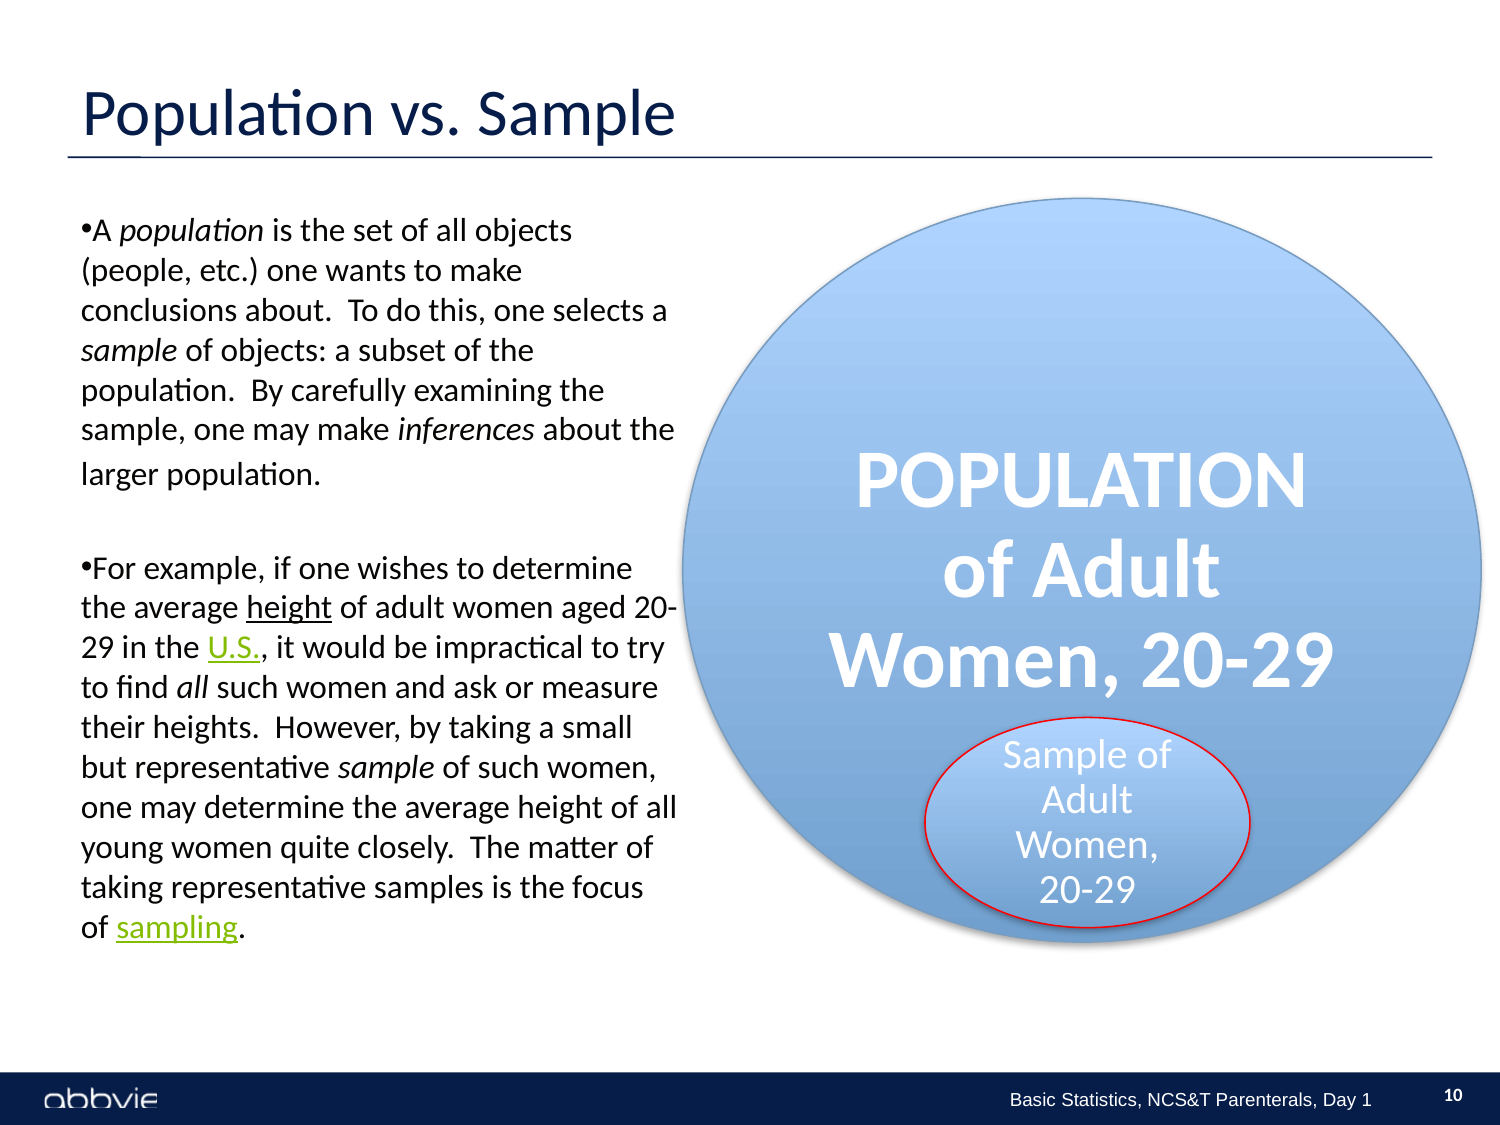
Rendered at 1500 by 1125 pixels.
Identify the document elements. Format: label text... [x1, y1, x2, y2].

text_box POPULATION of Adult Women, 20-29 [681, 197, 1482, 943]
footer Basic Statistics, NCS&T Parenterals, Day 1 [487, 1083, 1387, 1114]
slide_number 10 [1391, 1074, 1463, 1114]
title Population vs. Sample [67, 37, 1433, 158]
text_box Sample of Adult Women, 20-29 [924, 716, 1251, 929]
list A population is the set of all objects (people, etc.) one wants to make conclusions about. To do this, one selects a sample of objects: a subset of the population. By carefully examining the sample, one may make inferences about the larger population. For example, if one wishes to determine the average height of adult women aged 20-29 in the U.S., it would be impractical to try to find all such women and ask or measure their heights. However, by taking a small but representative sample of such women, one may determine the average height of all young women quite closely. The matter of taking representative samples is the focus of sampling. [65, 200, 694, 1018]
